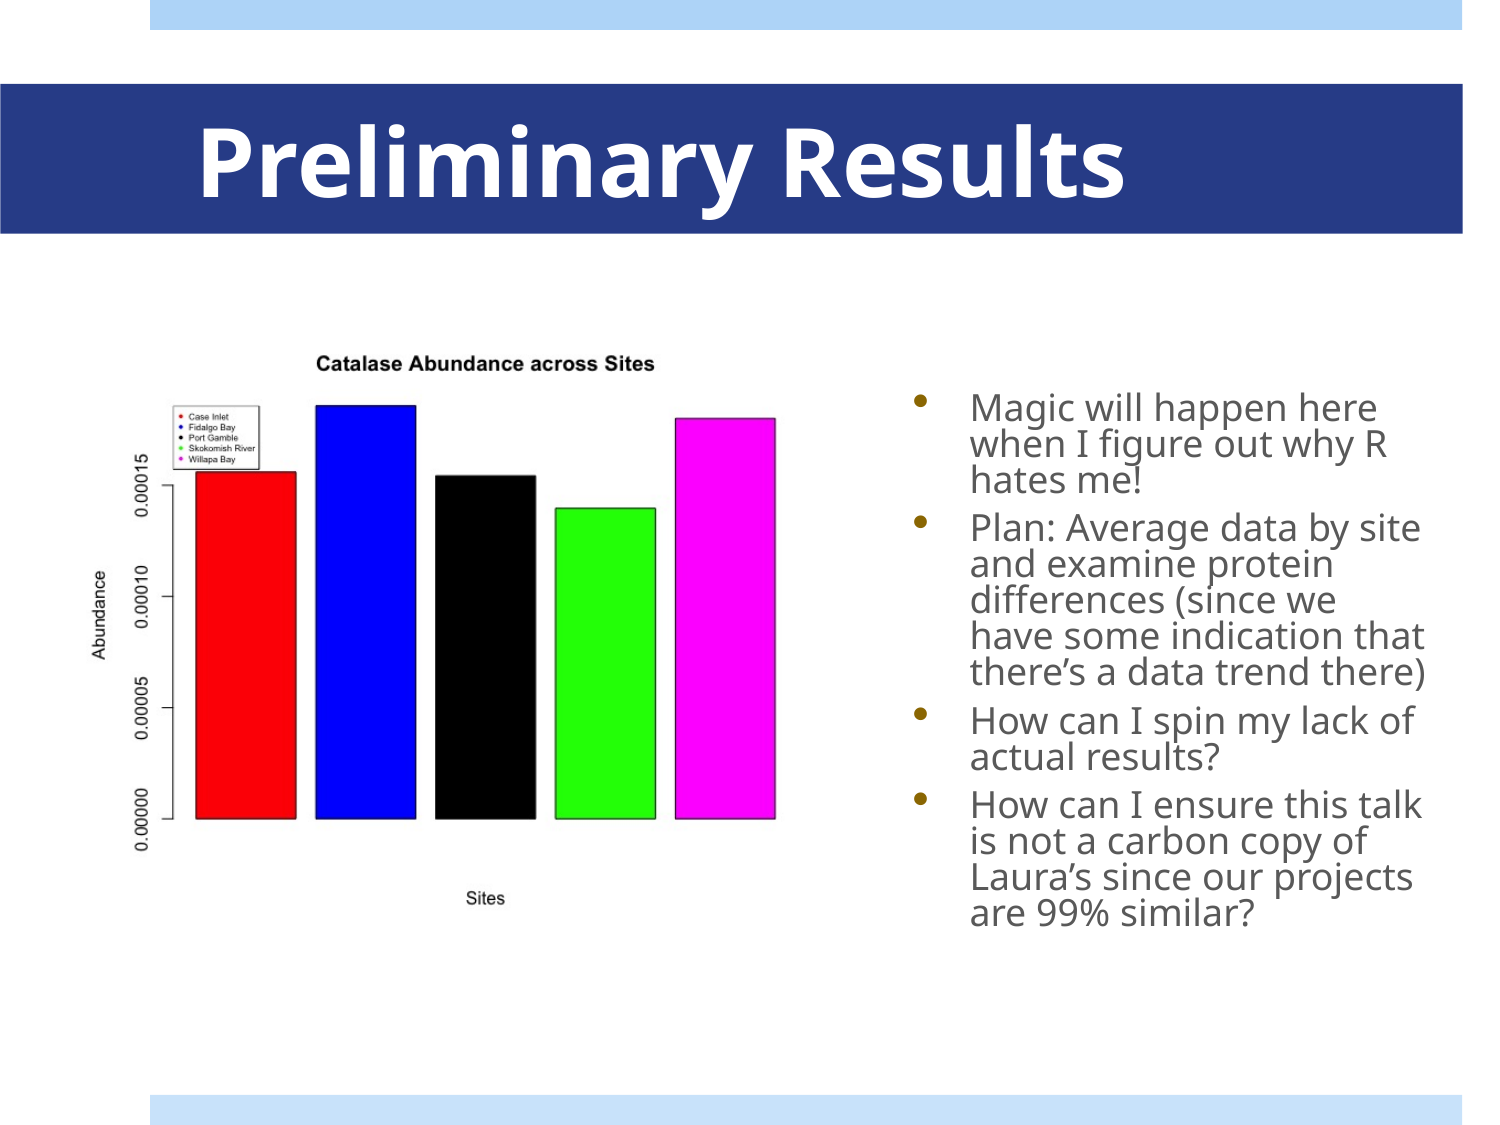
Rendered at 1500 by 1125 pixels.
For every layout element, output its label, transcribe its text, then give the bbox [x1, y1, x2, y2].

picture [86, 318, 843, 932]
title Preliminary Results [0, 83, 1463, 234]
list Magic will happen here when I figure out why R hates me! Plan: Average data by site and examine protein differences (since we have some indication that there’s a data trend there) How can I spin my lack of actual results? How can I ensure this talk is not a carbon copy of Laura’s since our projects are 99% similar? [842, 385, 1447, 956]
